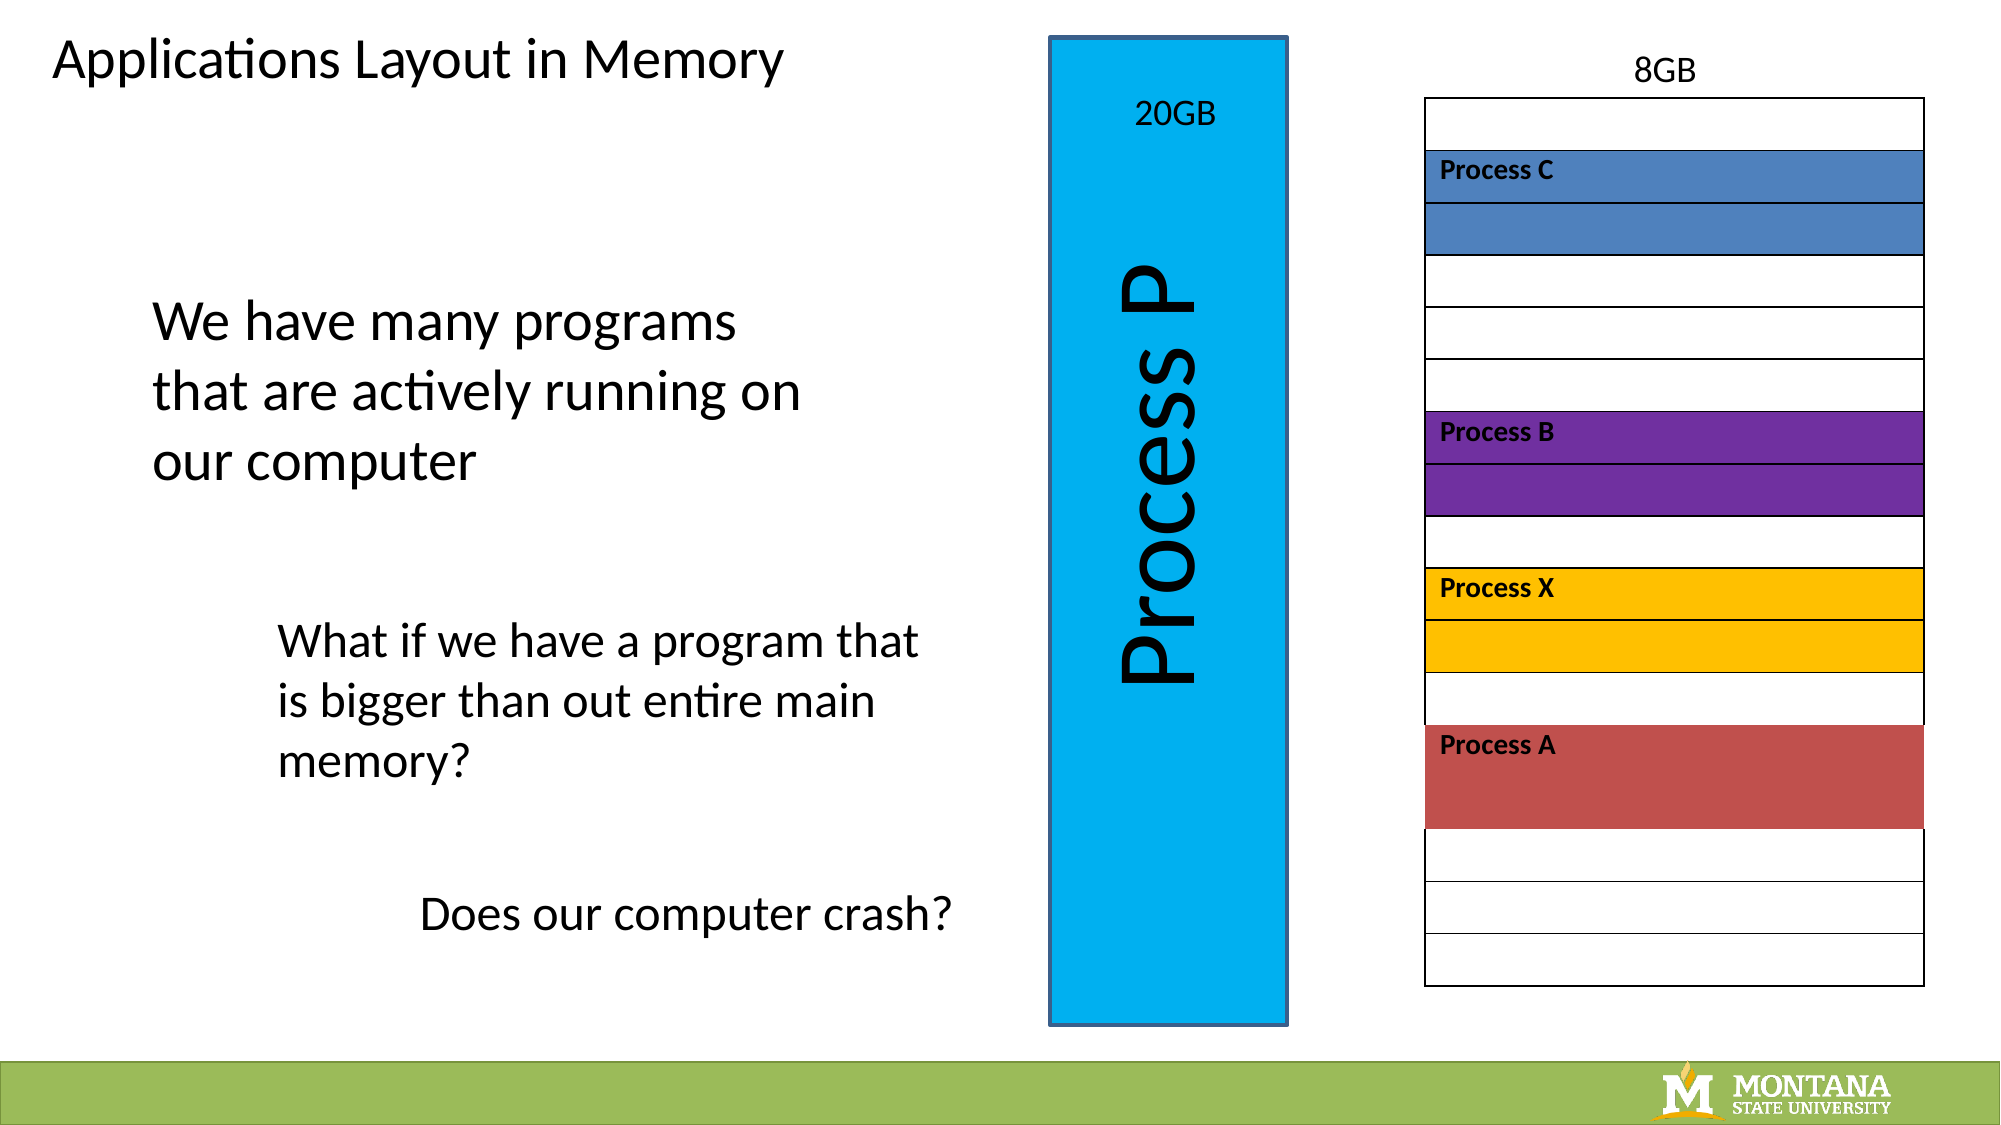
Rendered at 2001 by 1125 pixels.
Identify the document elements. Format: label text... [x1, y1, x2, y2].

table_cell Process C [1426, 151, 1923, 202]
table_header [1426, 99, 1923, 150]
table_cell [1426, 308, 1923, 358]
table_cell [1426, 621, 1923, 672]
table_cell Process B [1426, 412, 1923, 463]
text_box Applications Layout in Memory [37, 12, 1000, 98]
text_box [0, 1060, 1647, 1125]
table_cell Process X [1426, 569, 1923, 619]
table_cell [1426, 673, 1923, 725]
table_cell [1426, 204, 1923, 254]
text_box What if we have a program that is bigger than out entire main memory? [262, 599, 938, 795]
text_box We have many programs that are actively running on our computer [137, 275, 838, 500]
text_box 8GB [1618, 37, 1712, 98]
text_box 20GB [1119, 80, 1232, 141]
text_box Process P [1074, 221, 1225, 707]
table_cell Process A [1425, 725, 1924, 777]
table_cell [1425, 777, 1924, 829]
table_cell [1426, 934, 1923, 985]
table_cell [1426, 360, 1923, 411]
table_cell [1426, 517, 1923, 567]
table_cell [1426, 882, 1923, 933]
table_cell [1426, 465, 1923, 515]
picture [1649, 1060, 1892, 1122]
table_cell [1426, 256, 1923, 306]
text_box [1892, 1060, 2000, 1125]
text_box Does our computer crash? [405, 872, 970, 948]
table_cell [1426, 829, 1923, 881]
text_box [1048, 35, 1289, 1027]
